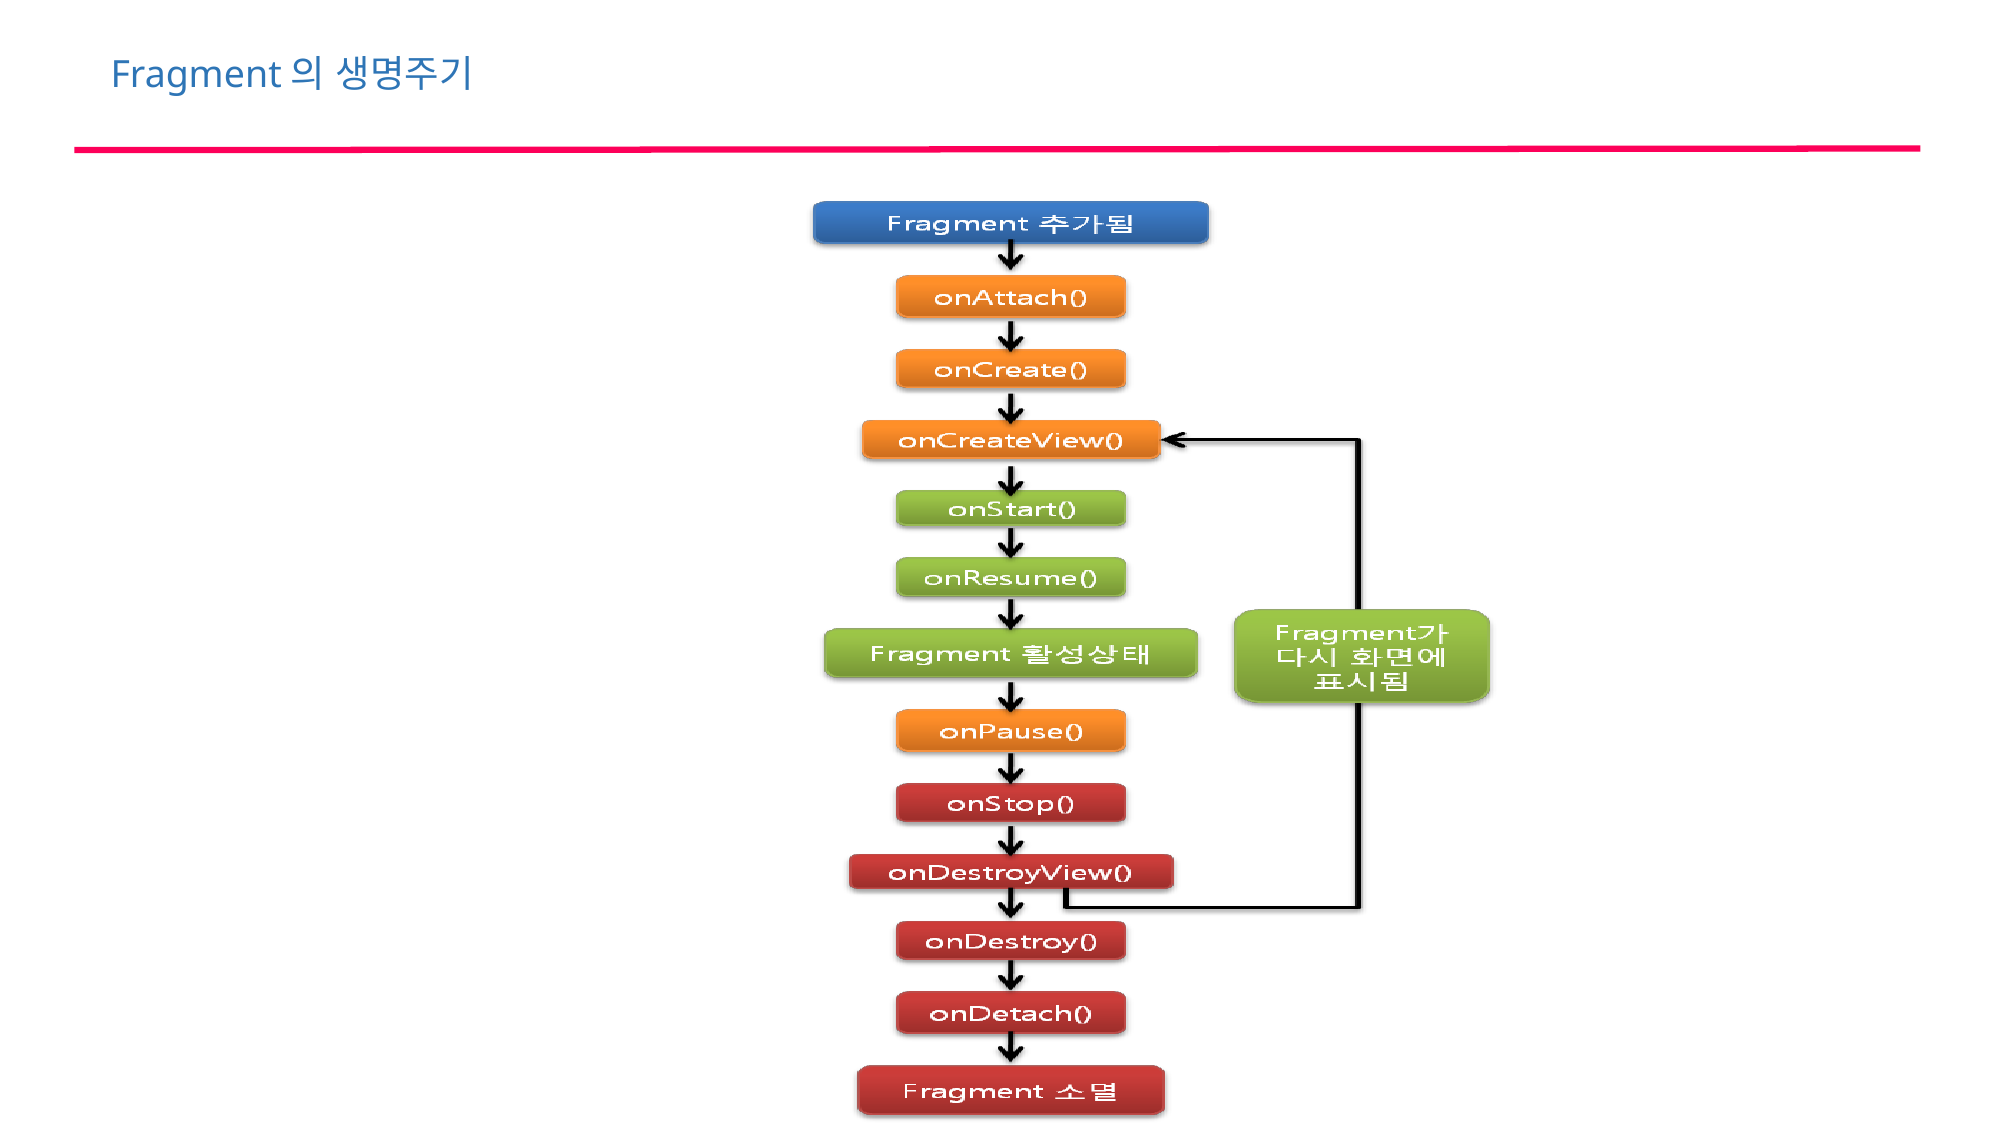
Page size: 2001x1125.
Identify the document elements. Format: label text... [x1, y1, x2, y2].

picture [802, 197, 1502, 1125]
text_box [77, 0, 1923, 151]
text_box Fragment의 생명주기 [95, 42, 1442, 103]
